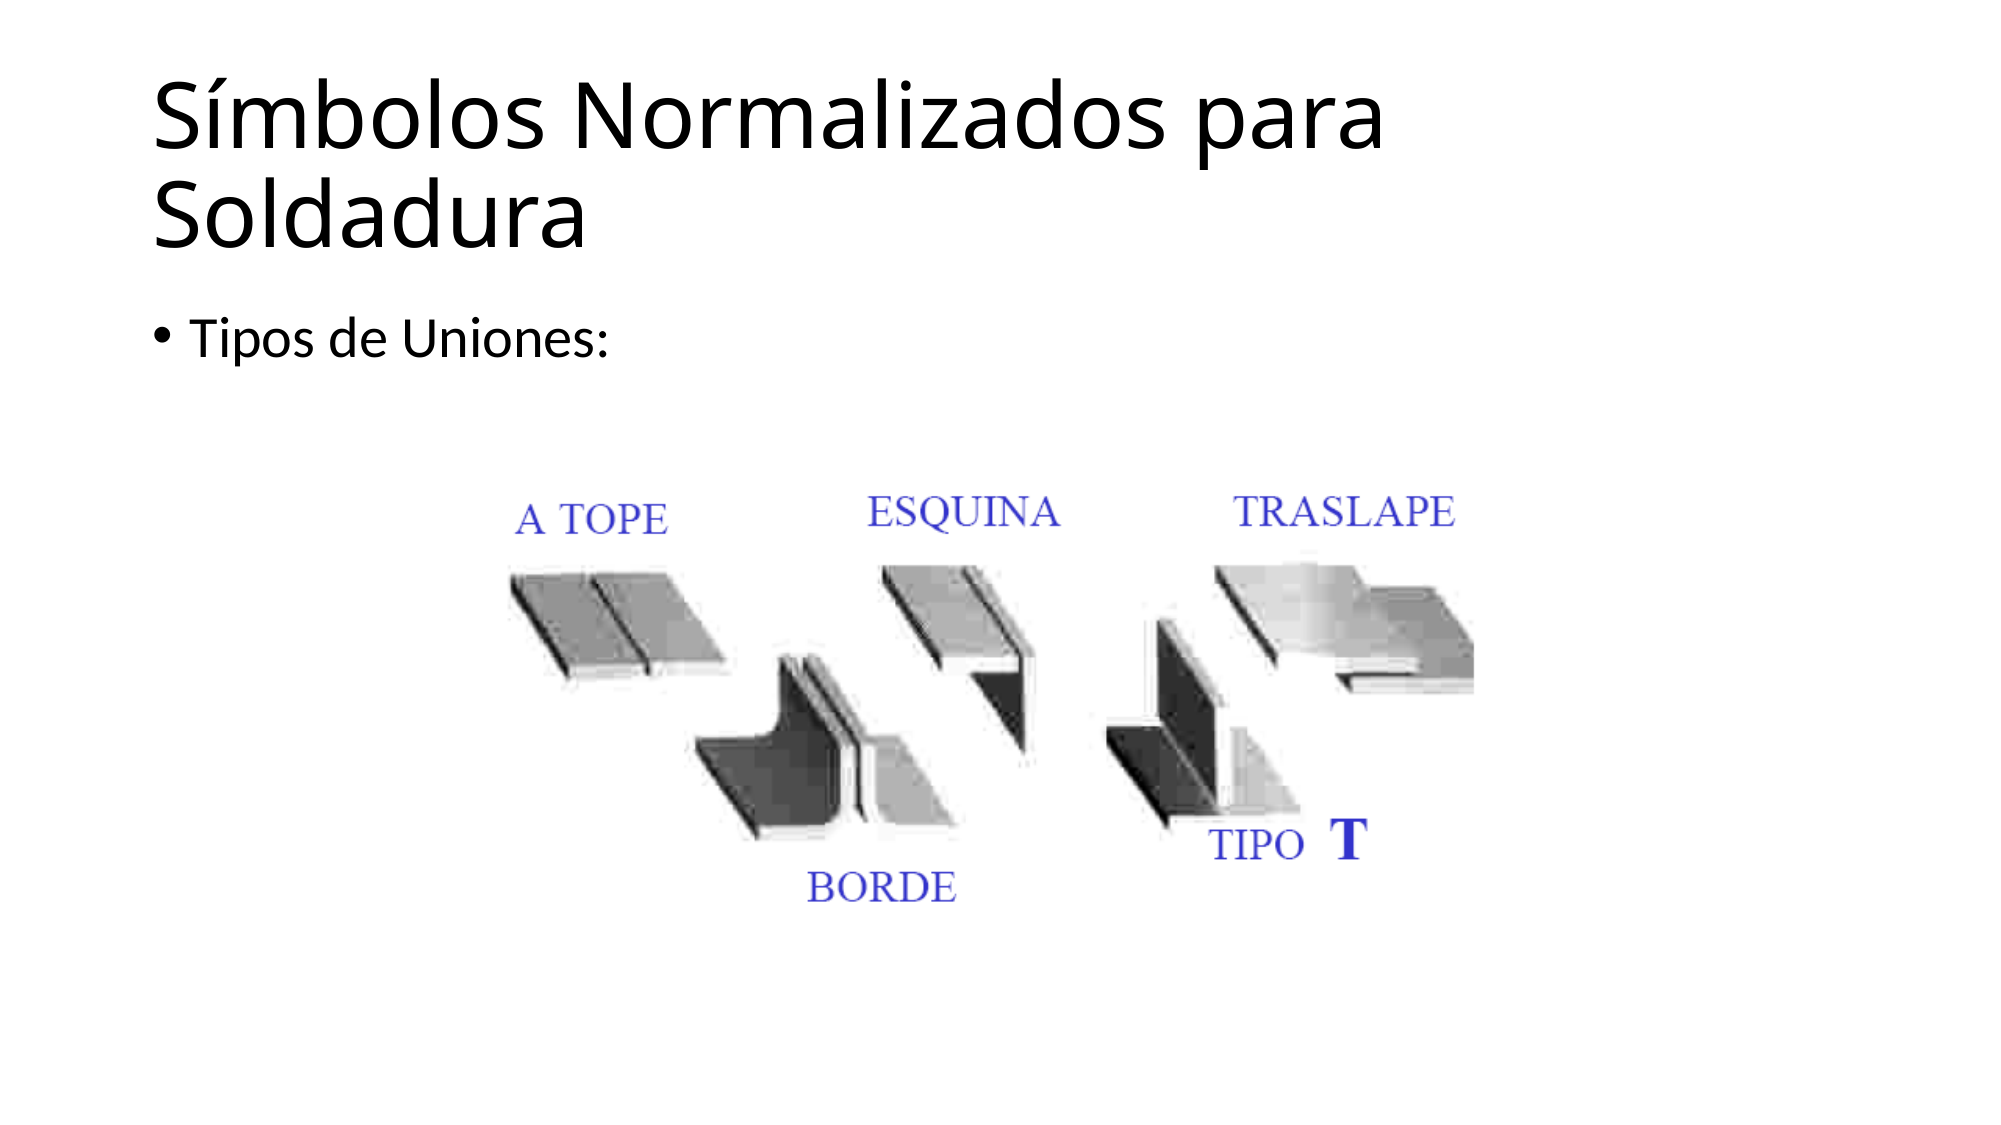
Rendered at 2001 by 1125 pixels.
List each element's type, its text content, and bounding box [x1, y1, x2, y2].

list Tipos de Uniones: [137, 299, 1863, 1014]
picture [499, 412, 1482, 941]
title Símbolos Normalizados para Soldadura [137, 59, 1863, 278]
